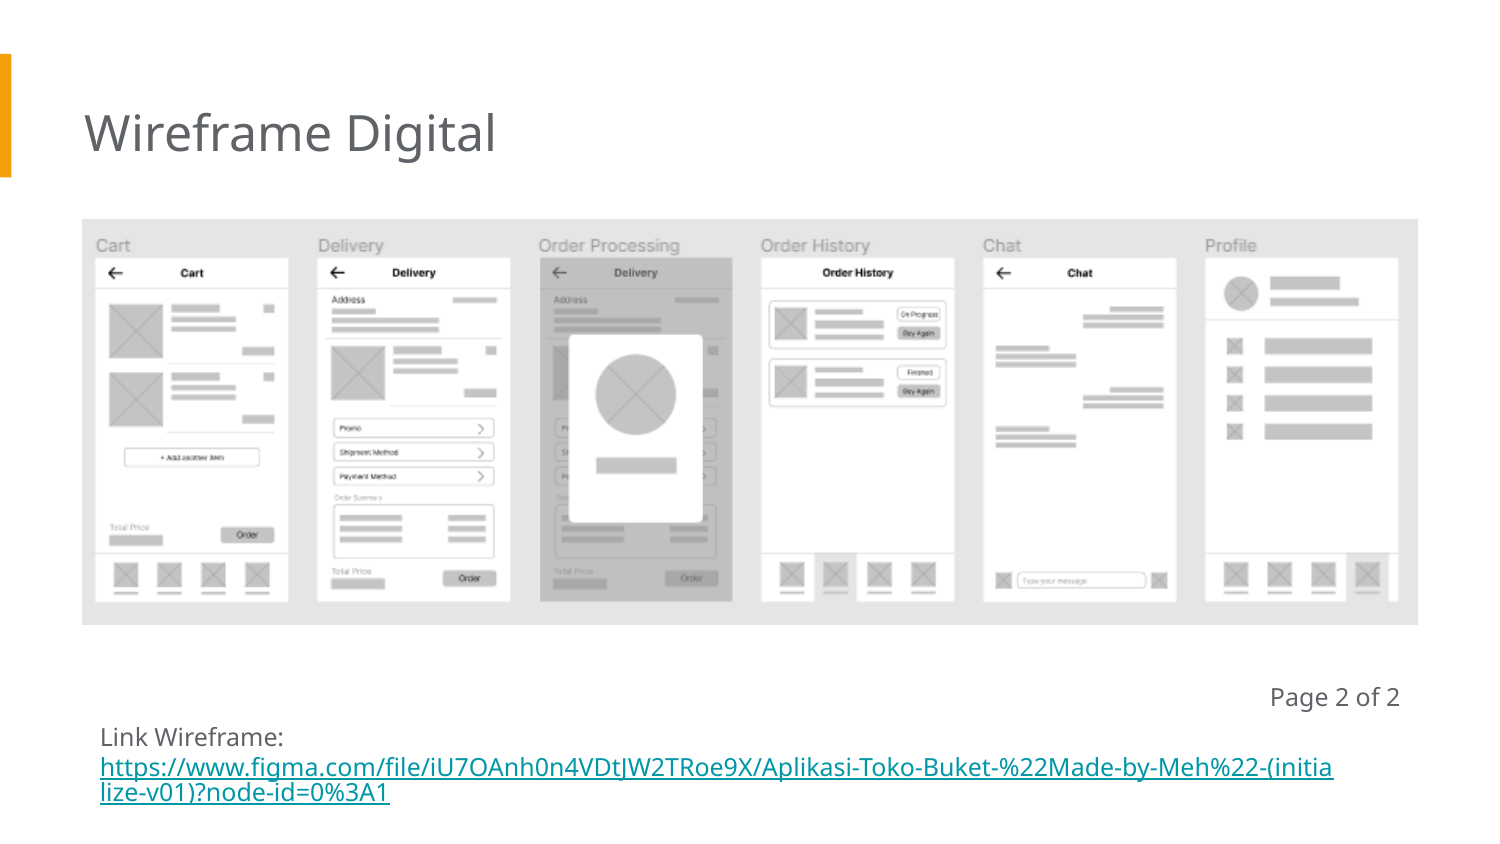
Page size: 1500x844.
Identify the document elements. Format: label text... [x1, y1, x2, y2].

text_box Wireframe Digital [84, 85, 1234, 176]
text_box Page 2 of 2 [1254, 666, 1417, 727]
picture [82, 219, 1418, 625]
text_box Link Wireframe: https://www.figma.com/file/iU7OAnh0n4VDtJW2TRoe9X/Aplikasi-Toko-Buket-%22Made-by-Meh%22-(initialize-v01)?node-id=0%3A1 [84, 706, 1352, 801]
